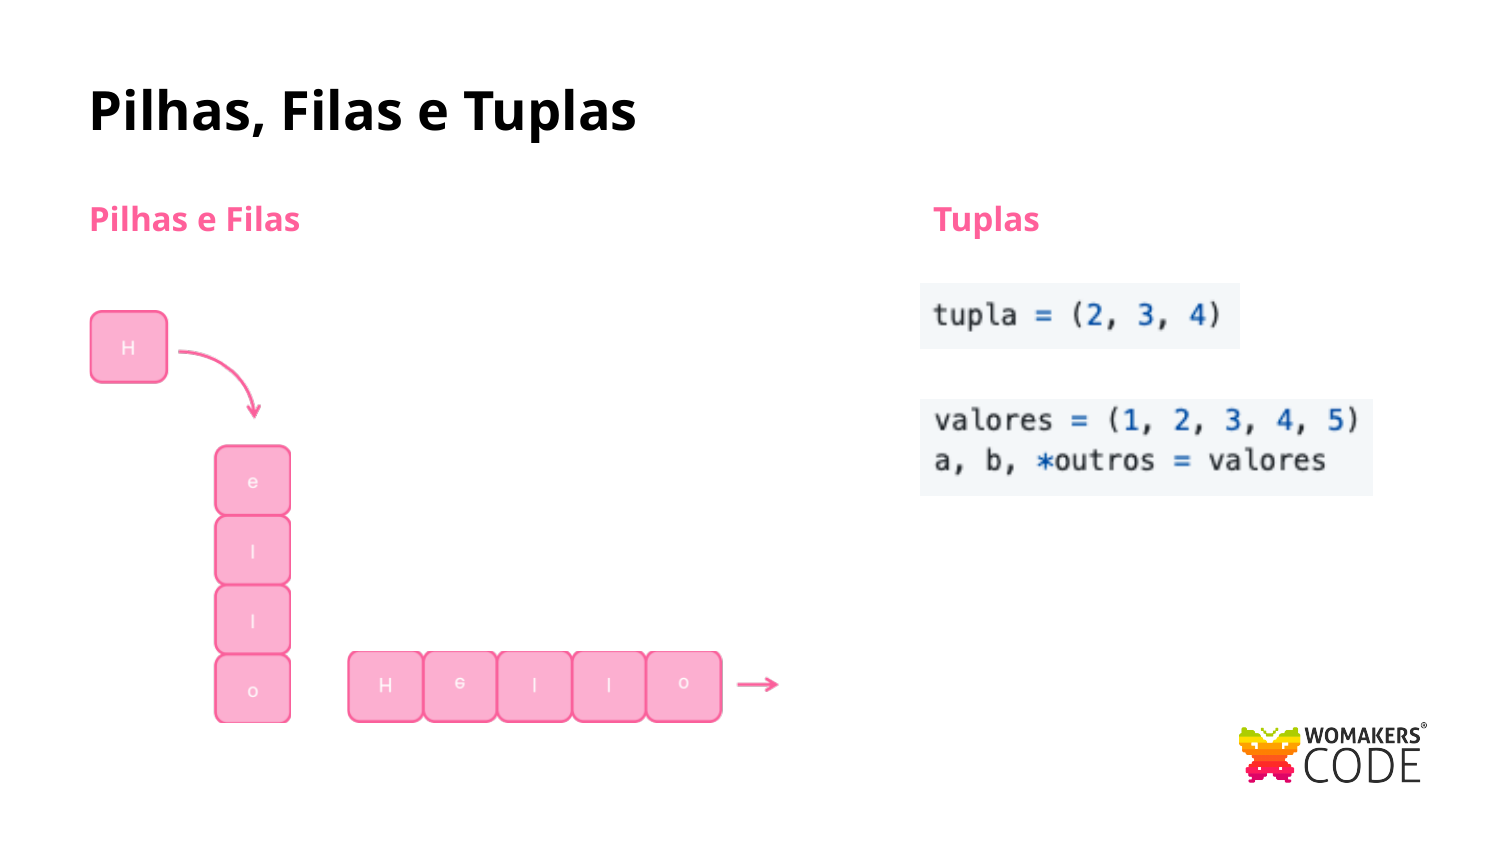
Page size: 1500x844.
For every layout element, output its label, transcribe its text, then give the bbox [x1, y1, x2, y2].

text_box Pilhas e Filas [73, 182, 604, 253]
picture [920, 399, 1373, 496]
text_box Pilhas, Filas e Tuplas [73, 61, 1248, 157]
picture [89, 310, 291, 723]
text_box Tuplas [918, 182, 1448, 253]
picture [920, 283, 1240, 349]
picture [347, 651, 791, 723]
picture [1238, 722, 1427, 783]
